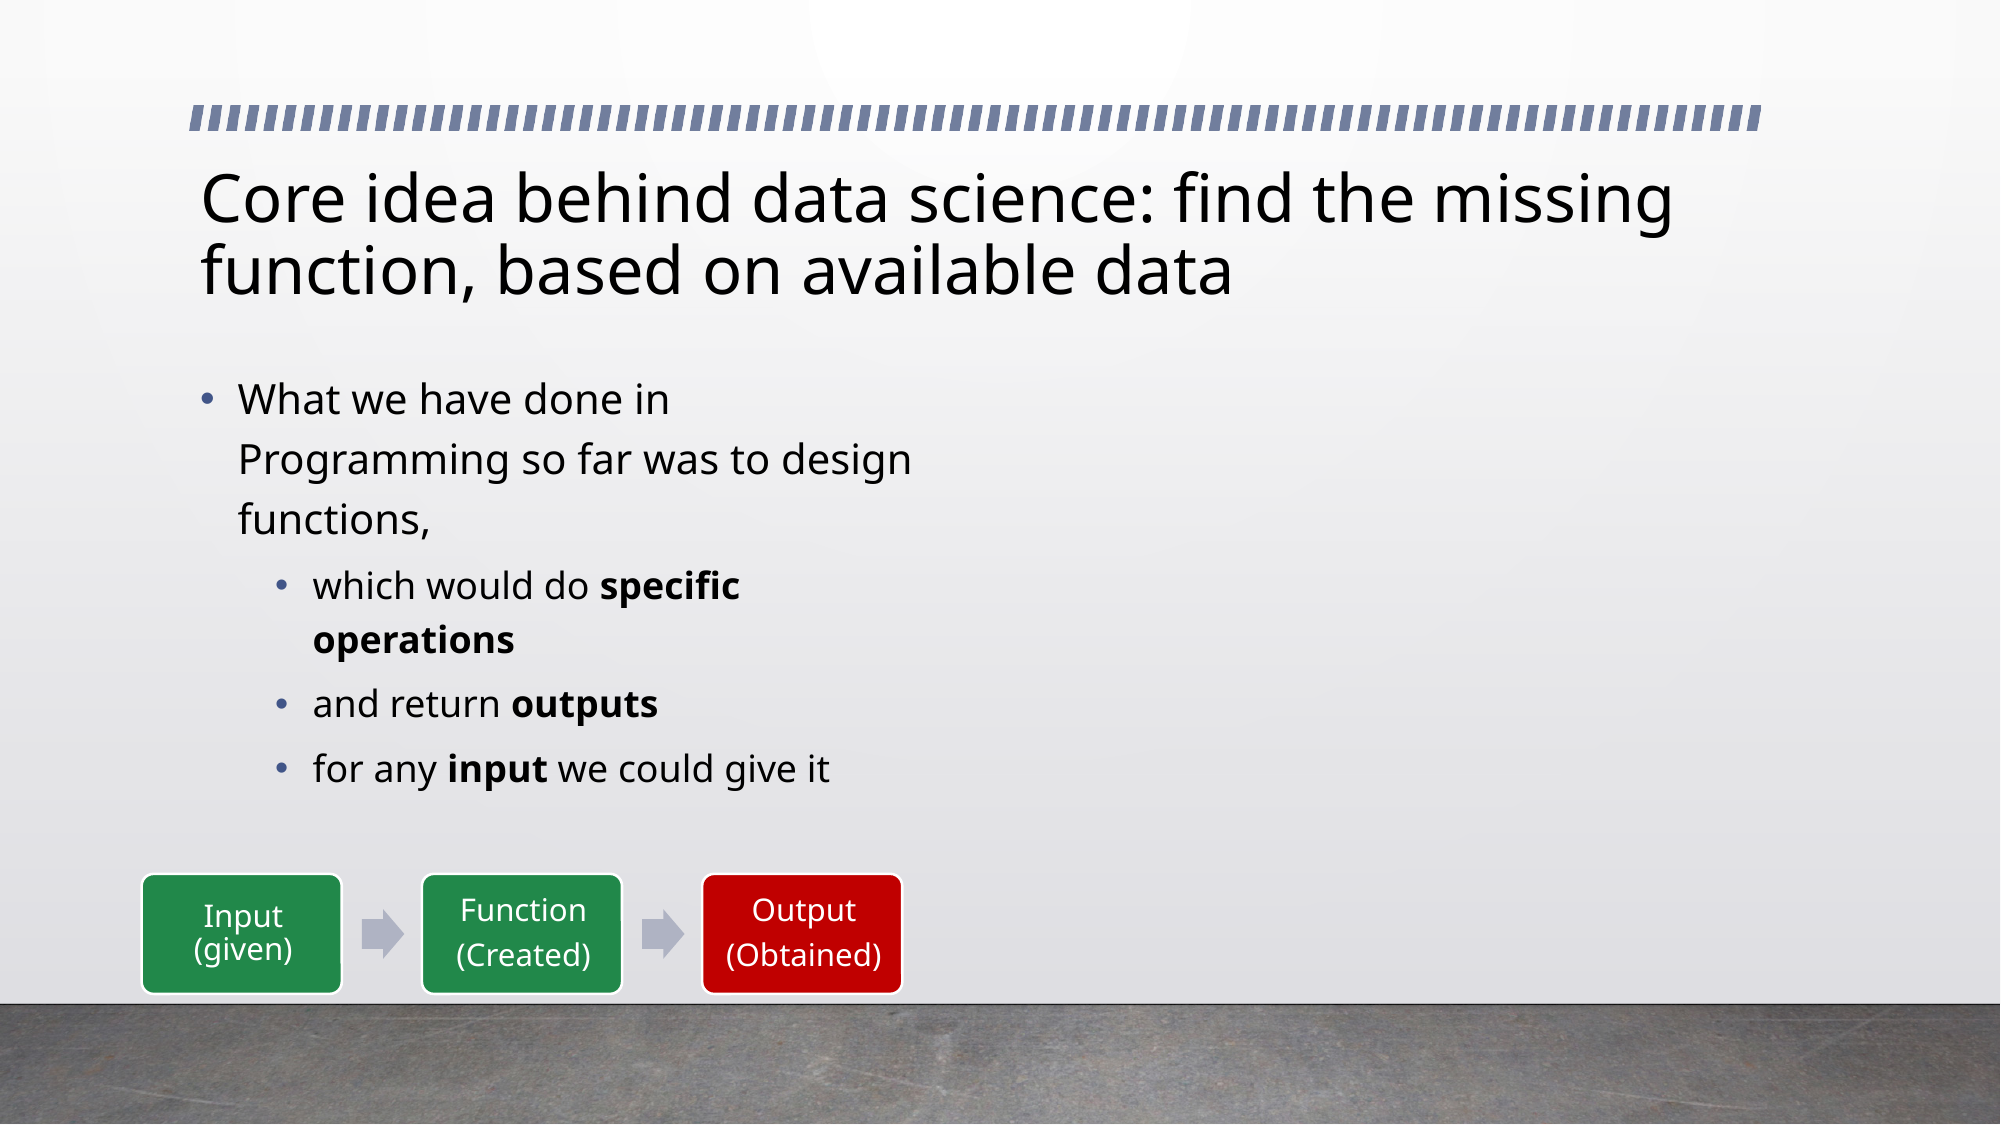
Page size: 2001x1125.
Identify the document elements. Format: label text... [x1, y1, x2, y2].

picture [0, 1004, 2000, 1124]
title Core idea behind data science: find the missing function, based on available data [185, 157, 1762, 331]
list What we have done in Programming so far was to design functions, which would do specific operations and return outputs for any input we could give it [185, 355, 948, 896]
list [140, 831, 904, 1037]
